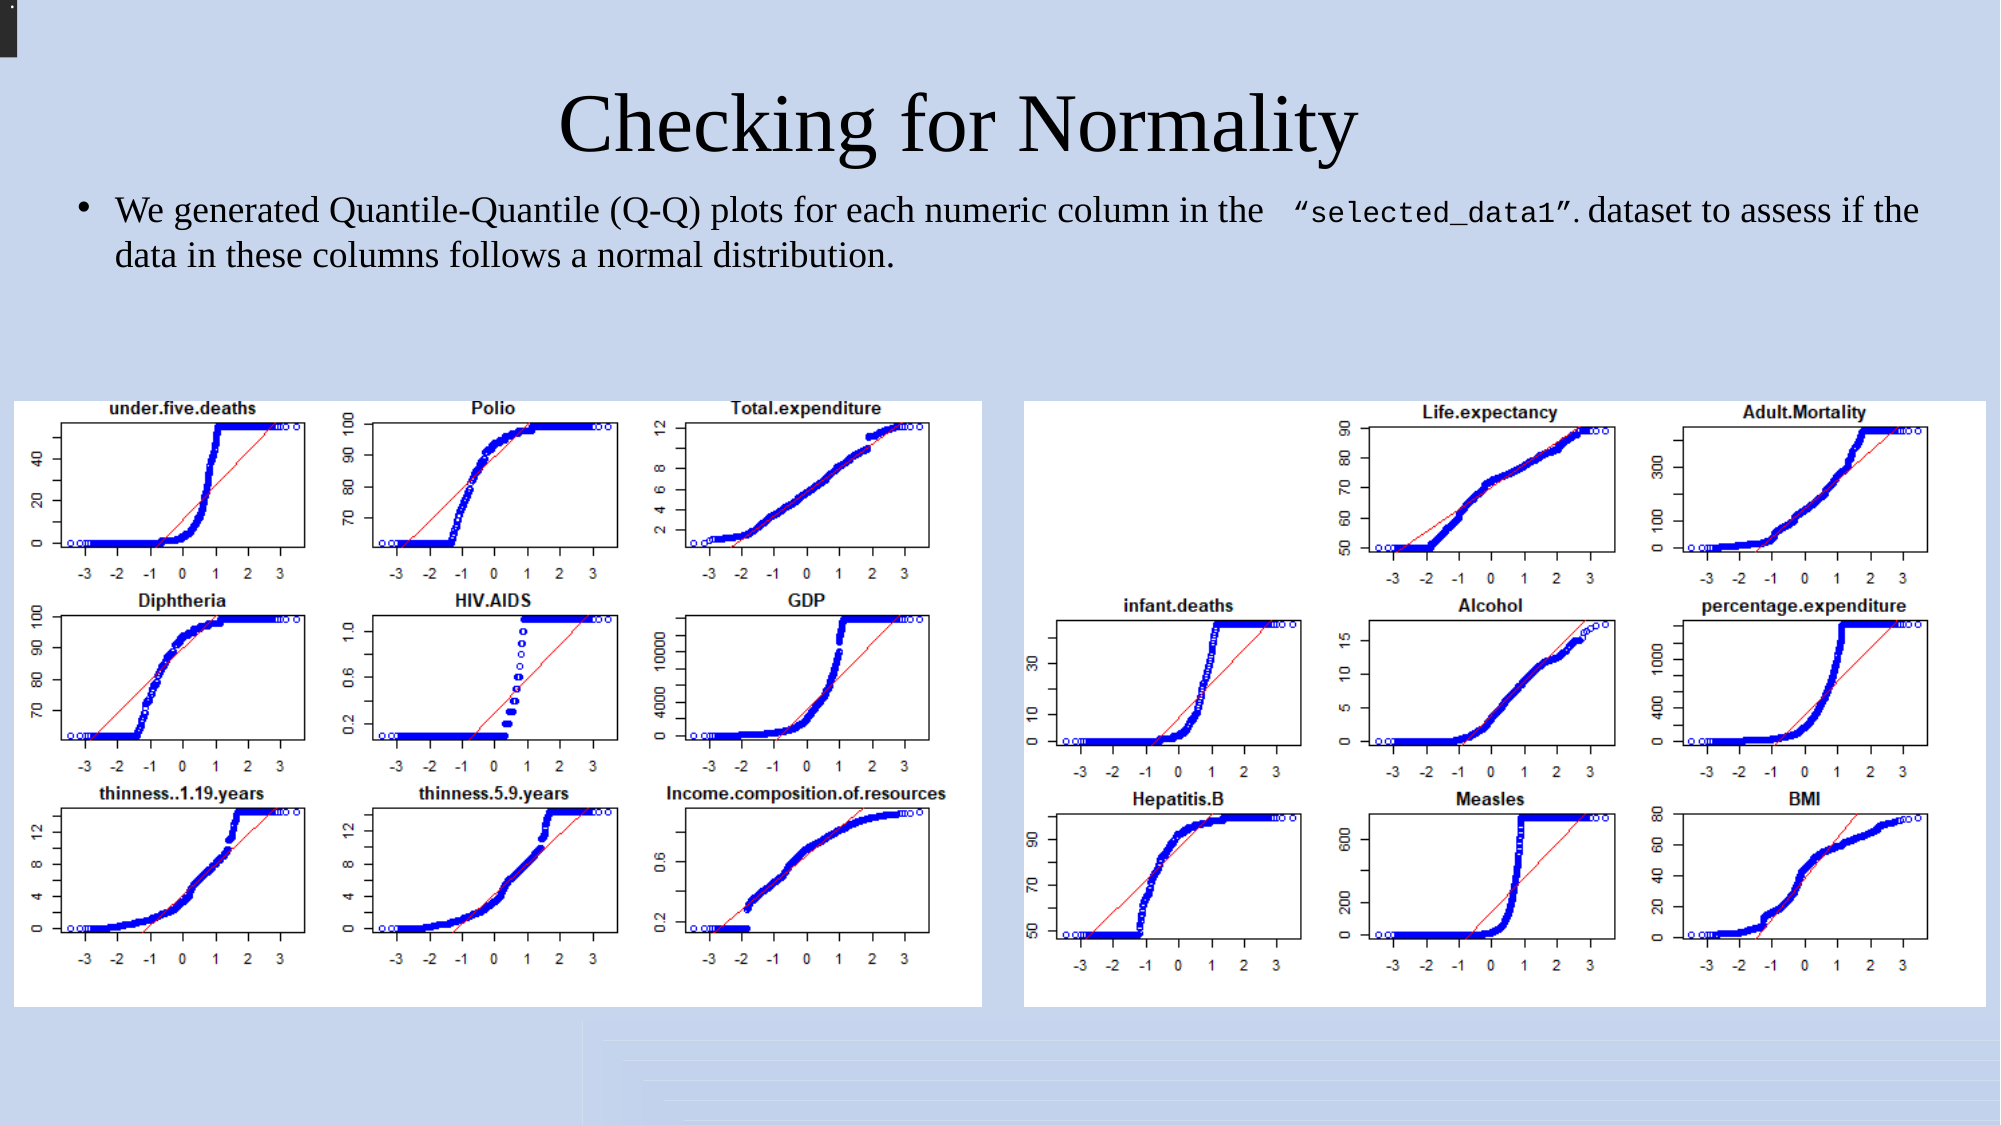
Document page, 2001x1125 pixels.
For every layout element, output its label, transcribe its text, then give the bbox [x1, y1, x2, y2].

text_box . [0, 0, 18, 58]
title Checking for Normality [137, 25, 1782, 176]
picture [1024, 401, 1986, 1007]
list We generated Quantile-Quantile (Q-Q) plots for each numeric column in the “selected_data1”. dataset to assess if the data in these columns follows a normal distribution. [62, 176, 1950, 399]
picture [14, 401, 982, 1007]
